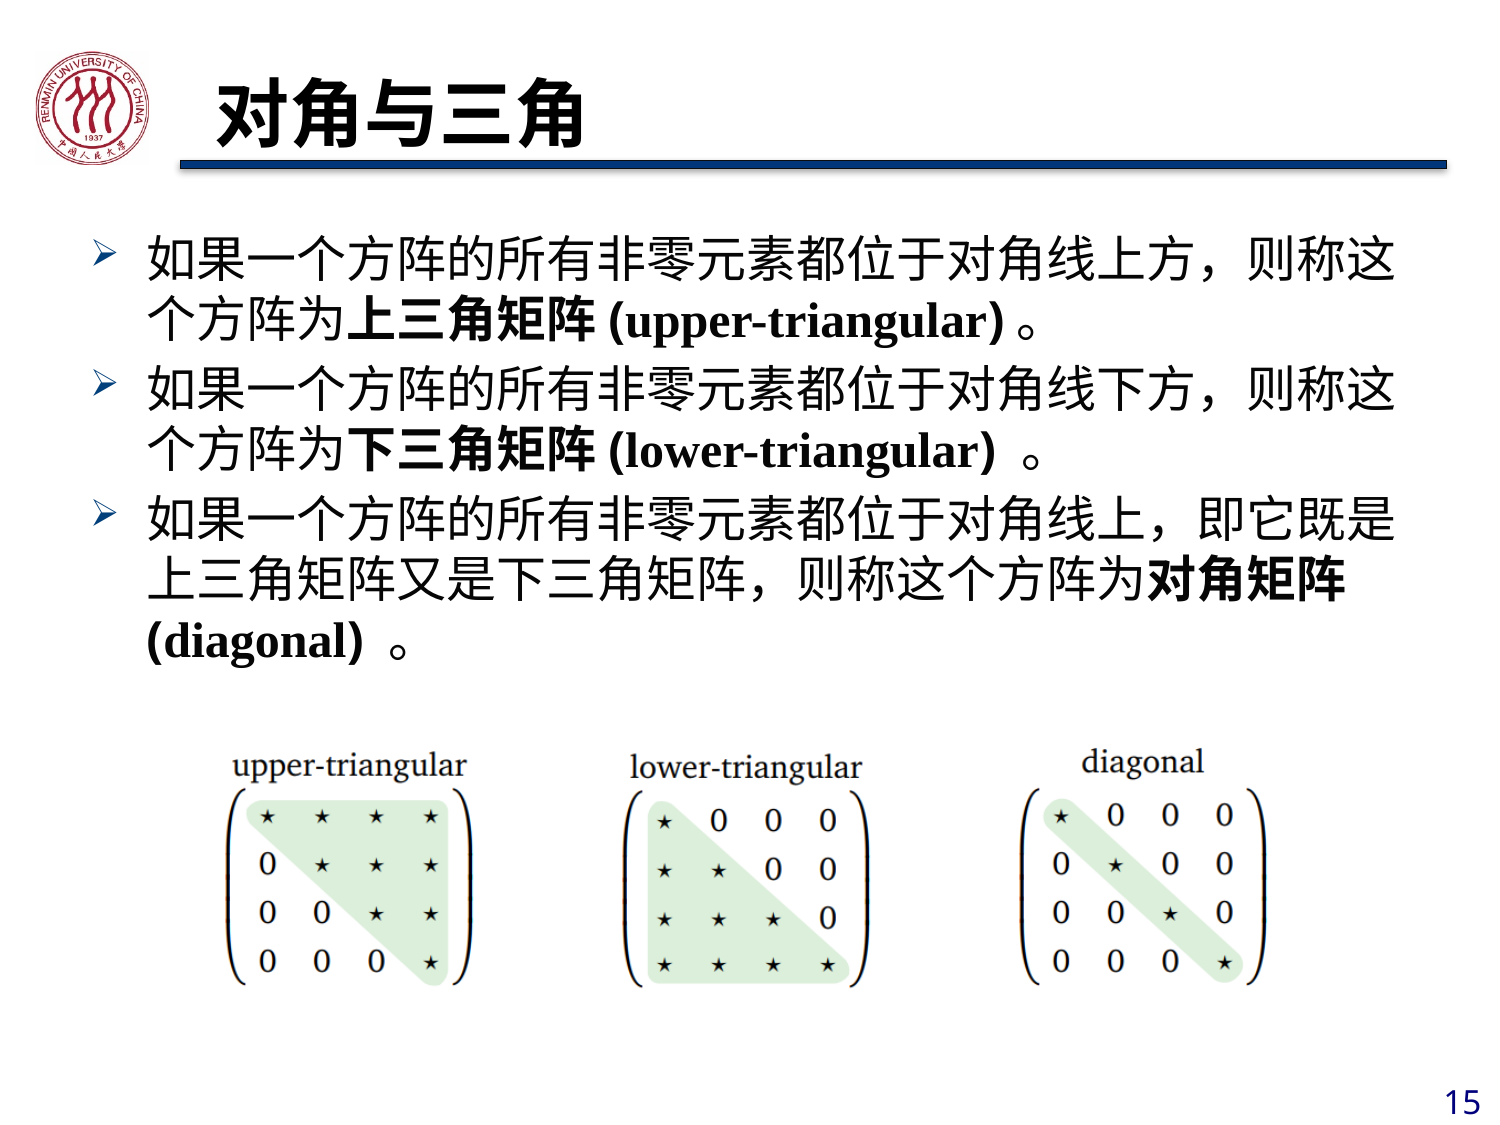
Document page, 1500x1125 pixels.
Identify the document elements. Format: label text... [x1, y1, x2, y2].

title 对角与三角 [198, 18, 1407, 205]
list 如果一个方阵的所有非零元素都位于对角线上方，则称这个方阵为上三角矩阵(upper-triangular)。 如果一个方阵的所有非零元素都位于对角线下方，则称这个方阵为下三角矩阵(lower-triangular) 。 如果一个方阵的所有非零元素都位于对角线上，即它既是上三角矩阵又是下三角矩阵，则称这个方阵为对角矩阵(diagonal) 。 [75, 219, 1425, 1094]
picture [198, 727, 1318, 1036]
picture [35, 51, 149, 165]
